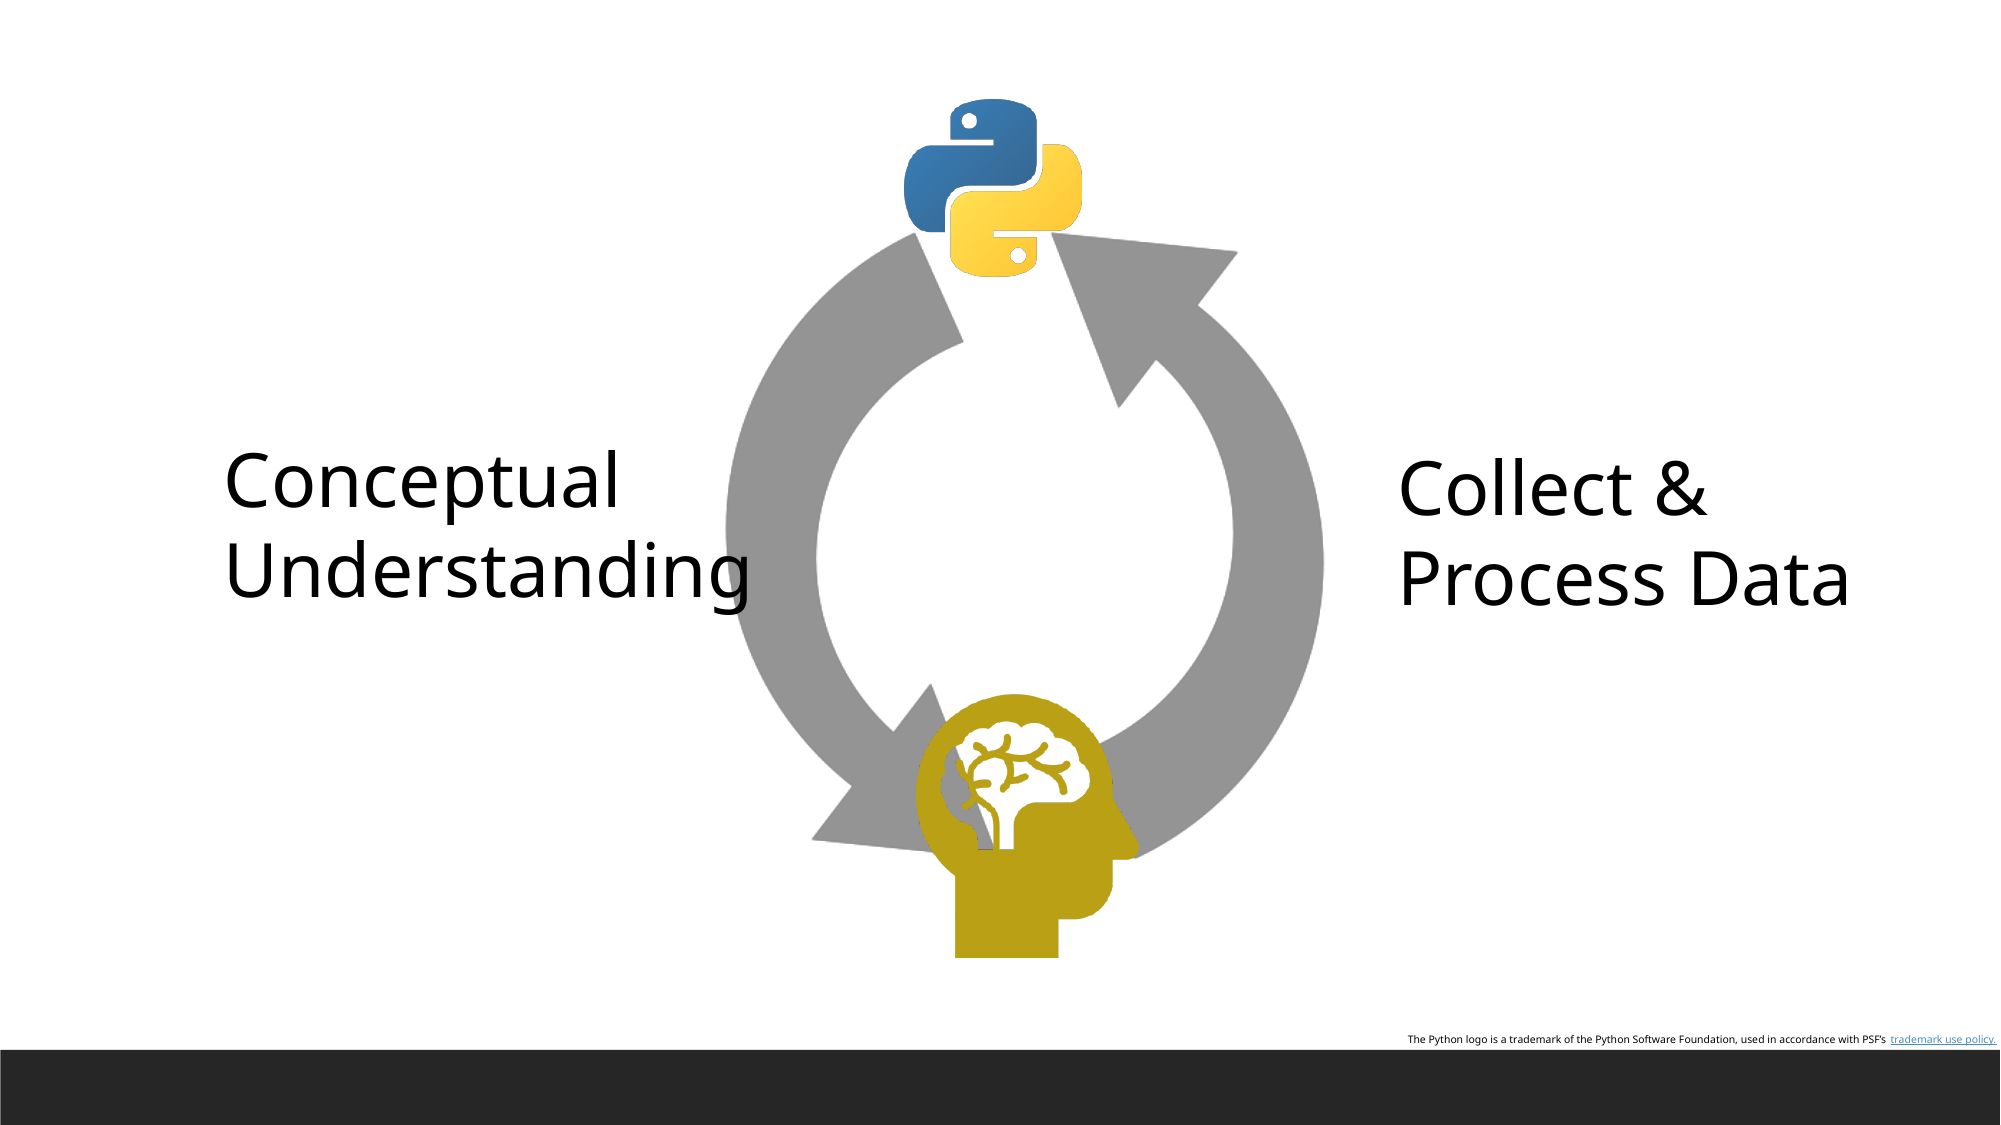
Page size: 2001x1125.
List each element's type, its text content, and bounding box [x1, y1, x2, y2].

text_box Conceptual Understanding [209, 425, 663, 621]
text_box The Python logo is a trademark of the Python Software Foundation, used in accordance with PSF’s trademark use policy. [1276, 1025, 2000, 1055]
text_box [869, 912, 1185, 982]
text_box Collect & Process Data [1392, 432, 2000, 628]
picture [666, 99, 1383, 904]
